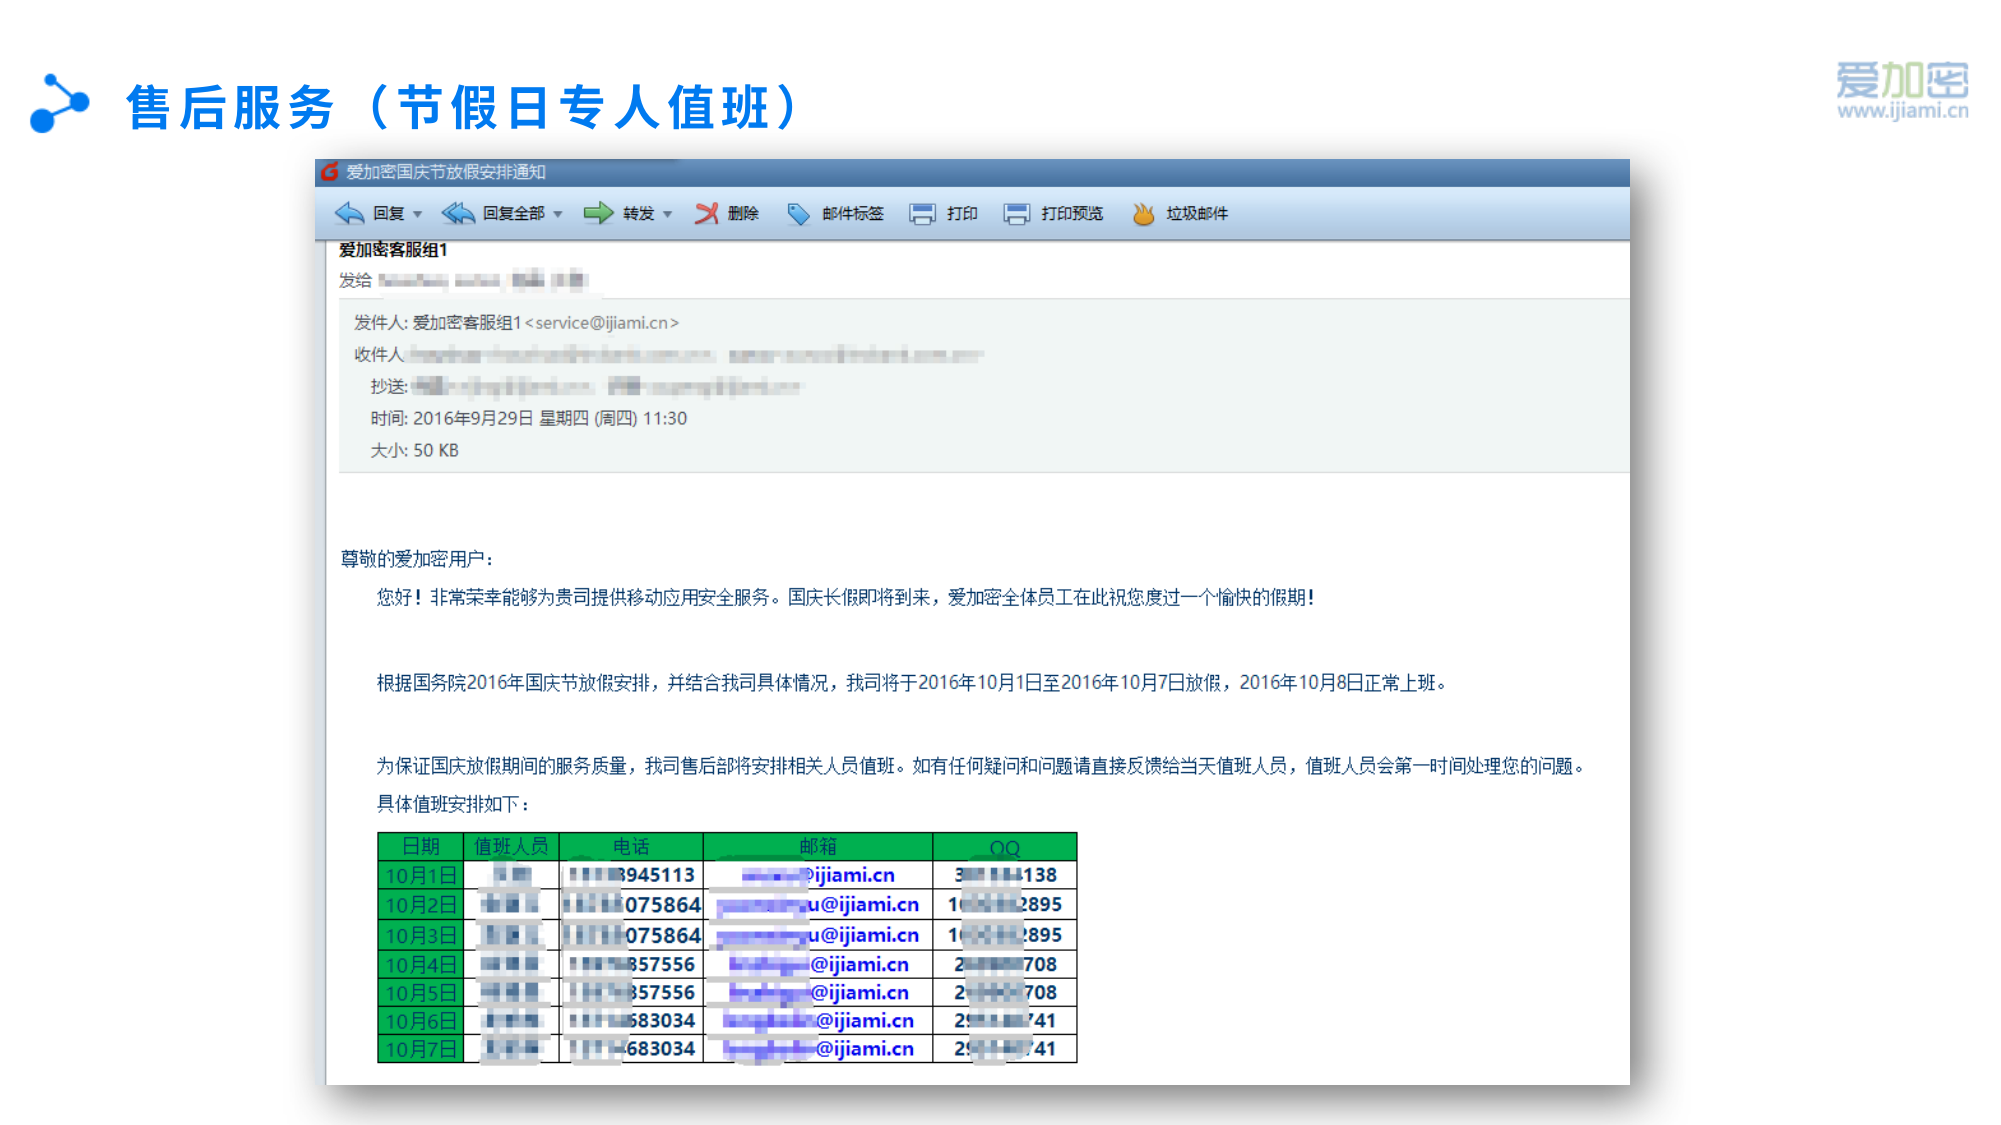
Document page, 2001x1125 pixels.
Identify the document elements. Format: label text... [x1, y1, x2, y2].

title 售后服务（节假日专人值班） [109, 1, 1836, 219]
picture [0, 0, 2000, 1125]
